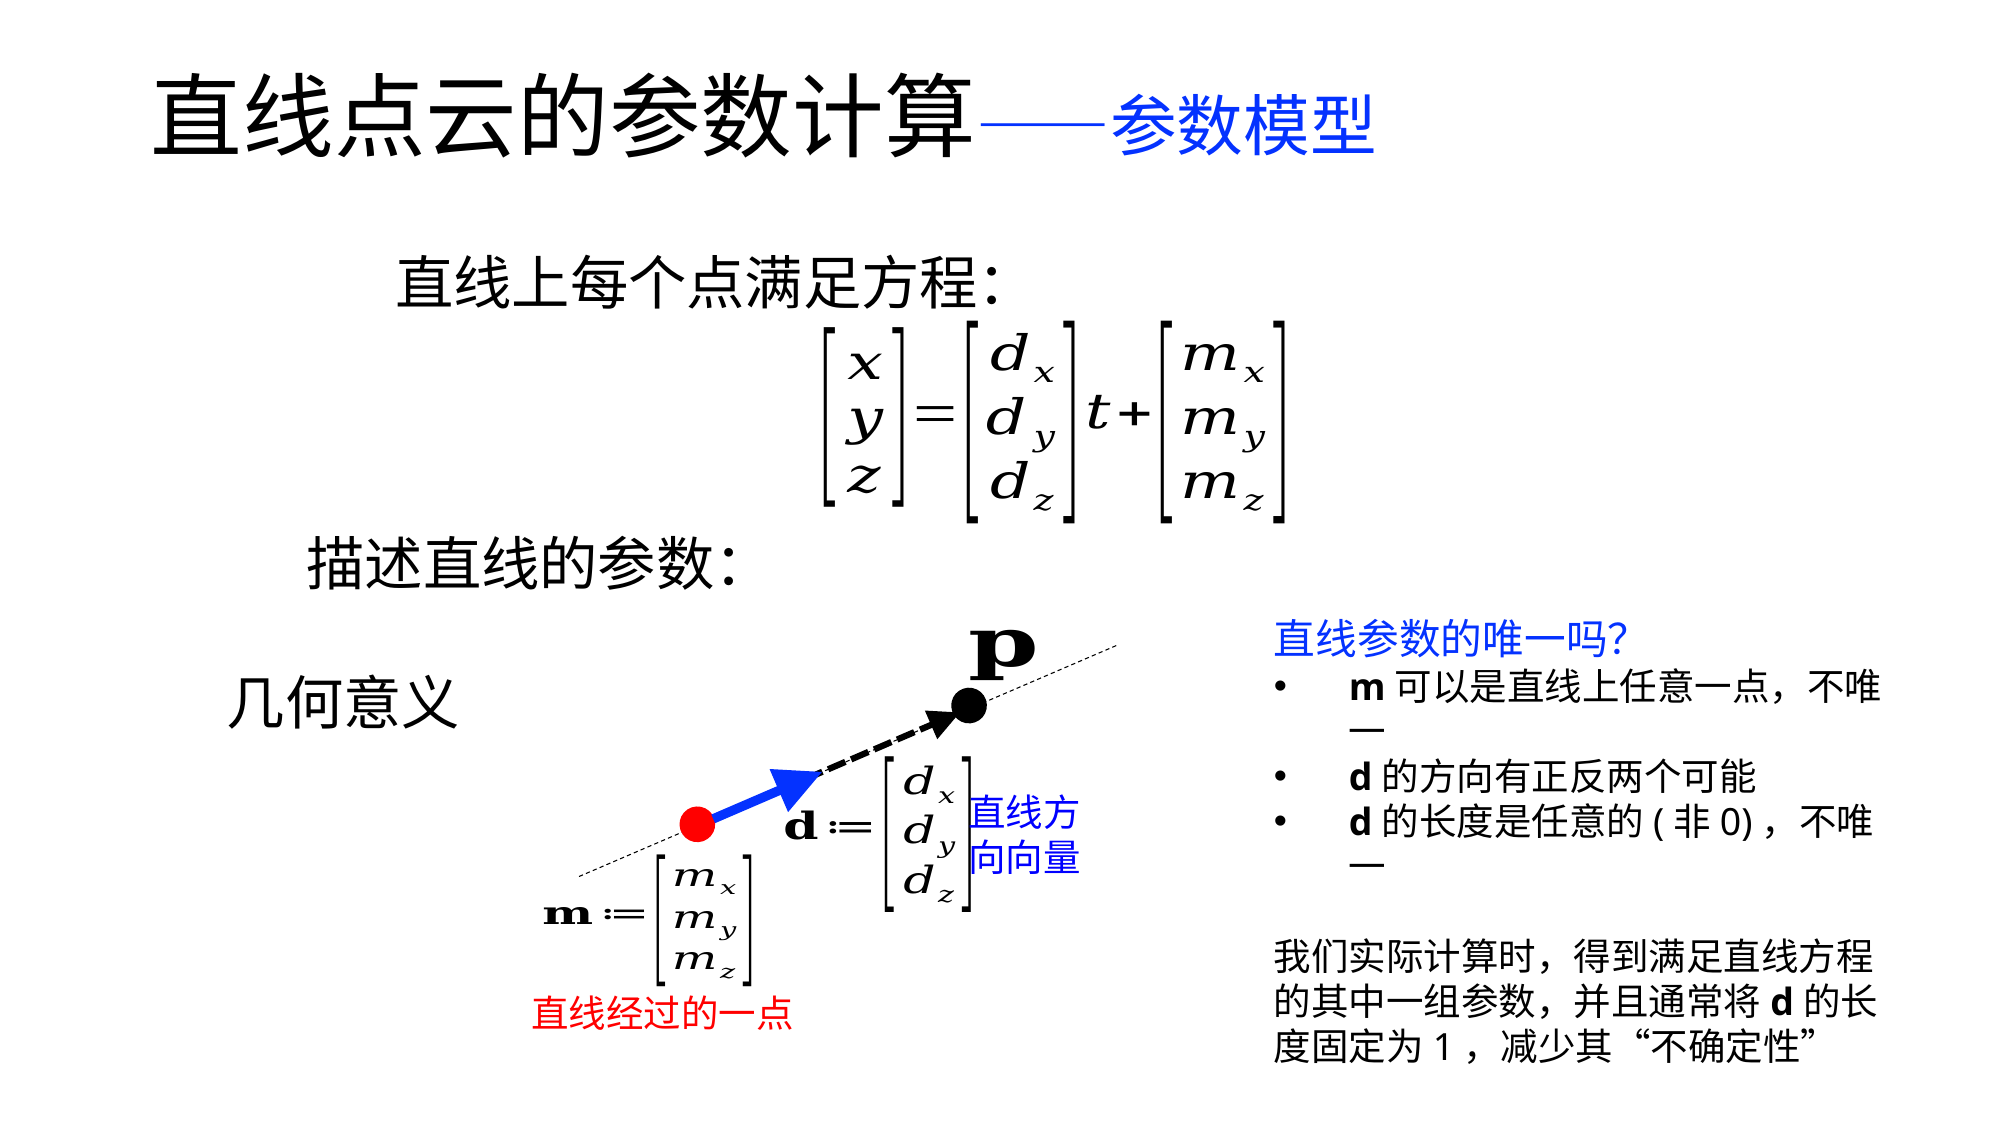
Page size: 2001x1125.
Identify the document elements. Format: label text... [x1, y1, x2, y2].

text_box 直线方向向量 [1040, 781, 1108, 886]
text_box 直线参数的唯一吗？ m可以是直线上任意一点，不唯一 d的方向有正反两个可能 d的长度是任意的(非0)，不唯一 我们实际计算时，得到满足直线方程的其中一组参数，并且通常将d的长度固定为1，减少其“不确定性” [1259, 605, 1923, 1076]
text_box 直线经过的一点 [476, 982, 849, 1043]
title 直线点云的参数计算——参数模型 [135, 40, 1861, 201]
text_box 几何意义 [212, 658, 475, 744]
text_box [657, 538, 1040, 984]
